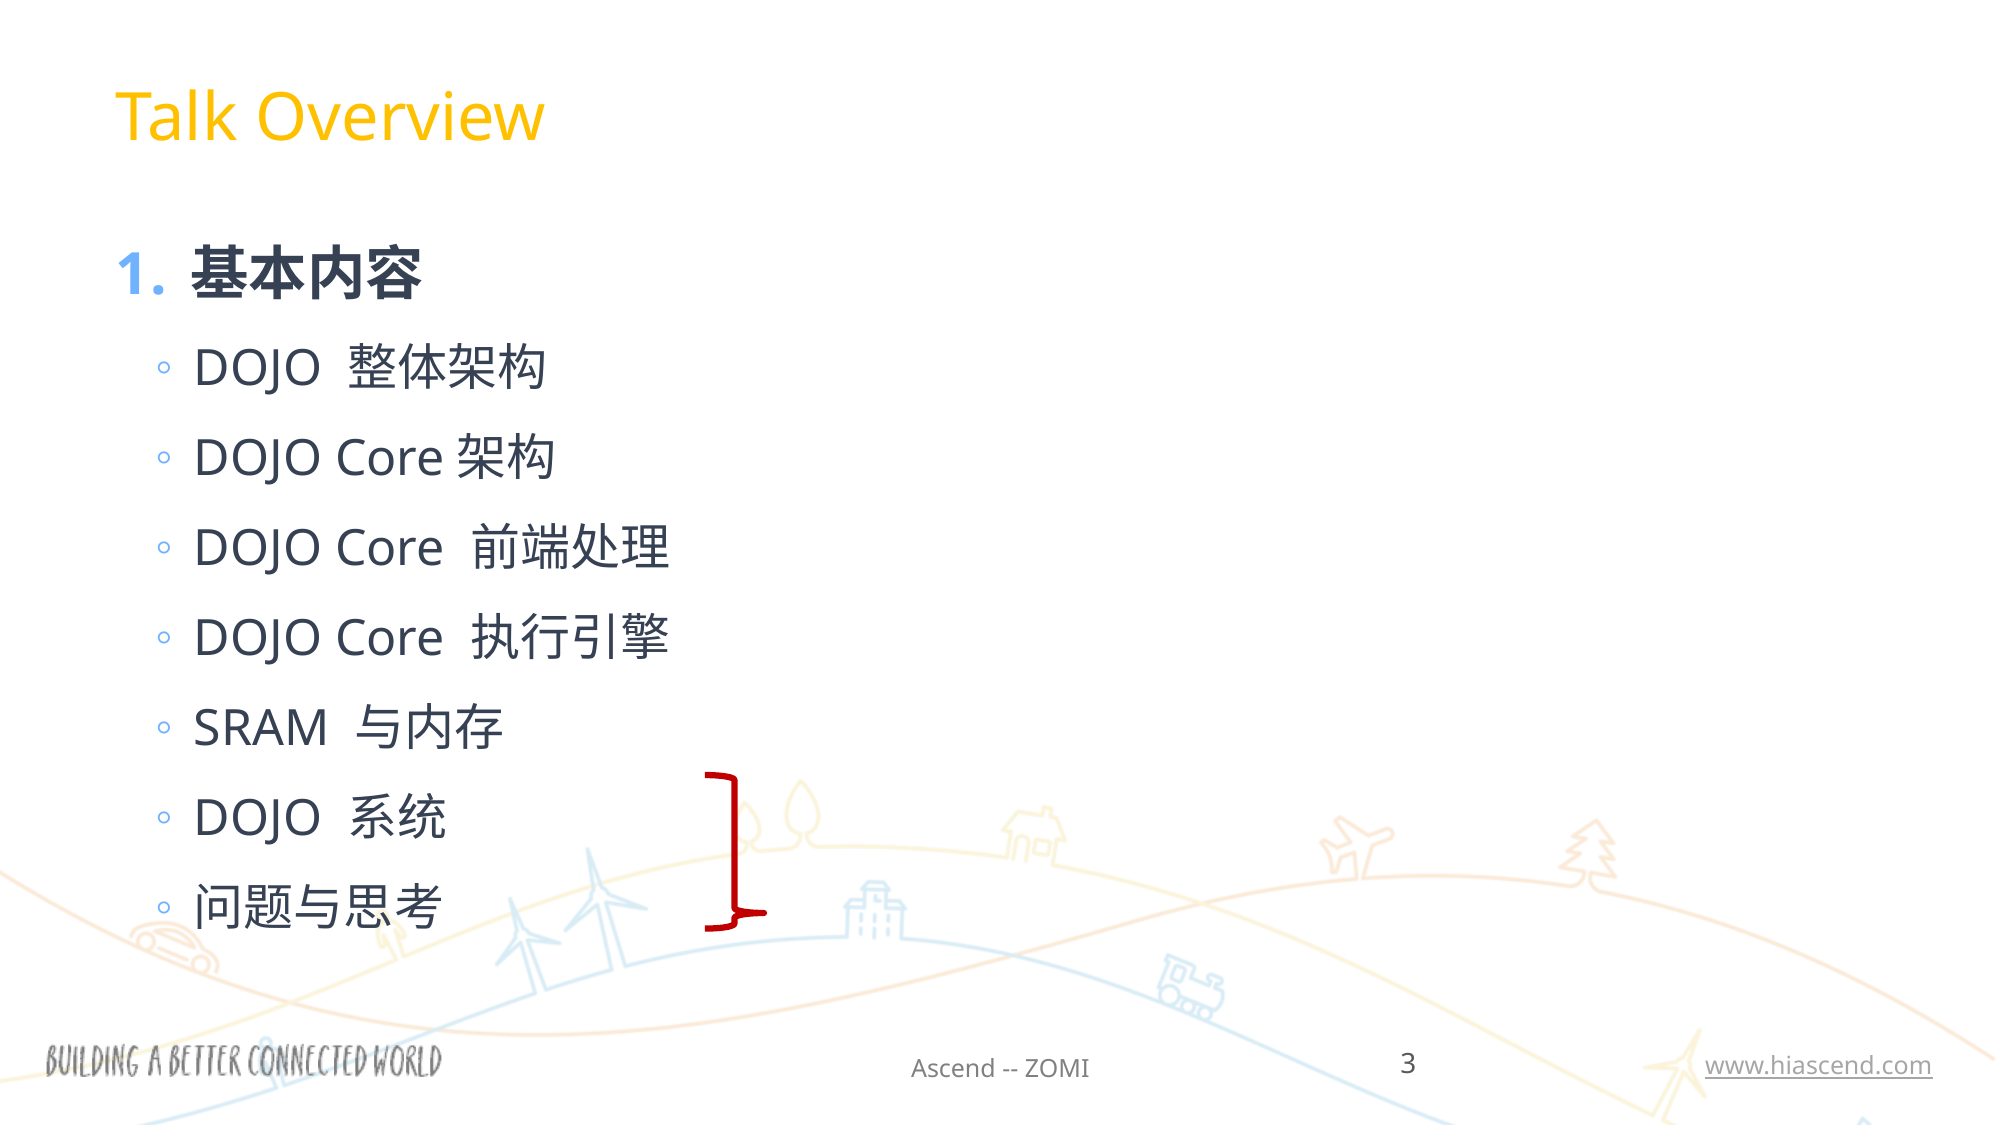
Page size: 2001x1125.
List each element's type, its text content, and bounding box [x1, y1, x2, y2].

text_box [704, 774, 765, 930]
picture [23, 1023, 468, 1105]
text_box Talk Overview [101, 66, 1900, 163]
text_box 基本内容 DOJO 整体架构 DOJO Core架构 DOJO Core 前端处理 DOJO Core 执行引擎 SRAM 与内存 DOJO 系统 问题与思考 [101, 172, 1900, 965]
